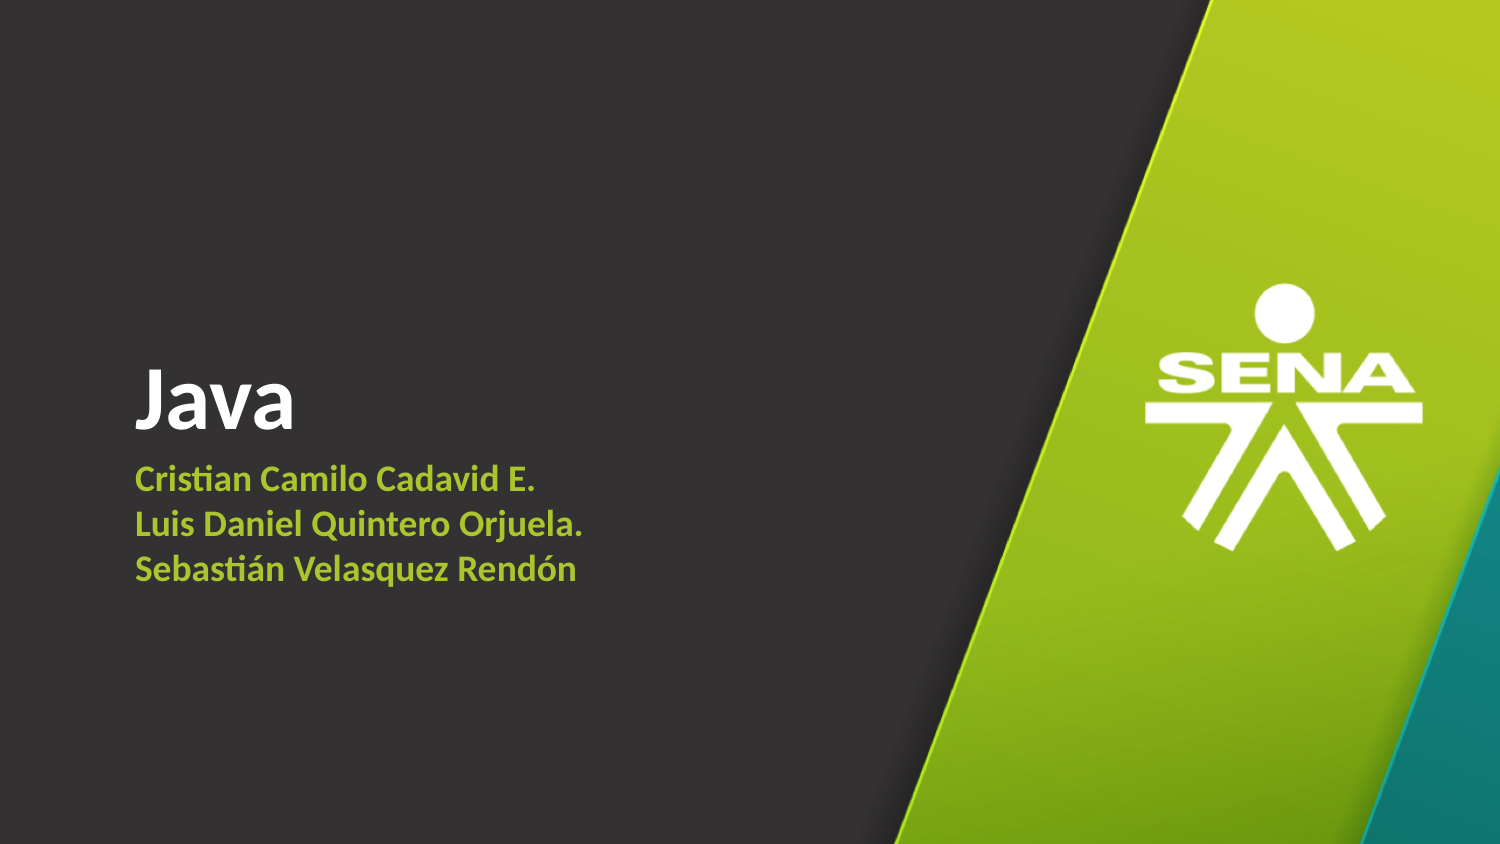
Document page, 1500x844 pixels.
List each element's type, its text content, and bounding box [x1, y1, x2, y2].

text_box Cristian Camilo Cadavid E. Luis Daniel Quintero Orjuela. Sebastián Velasquez Rendón [120, 446, 729, 597]
picture [0, 0, 1500, 844]
text_box Java [120, 330, 848, 455]
